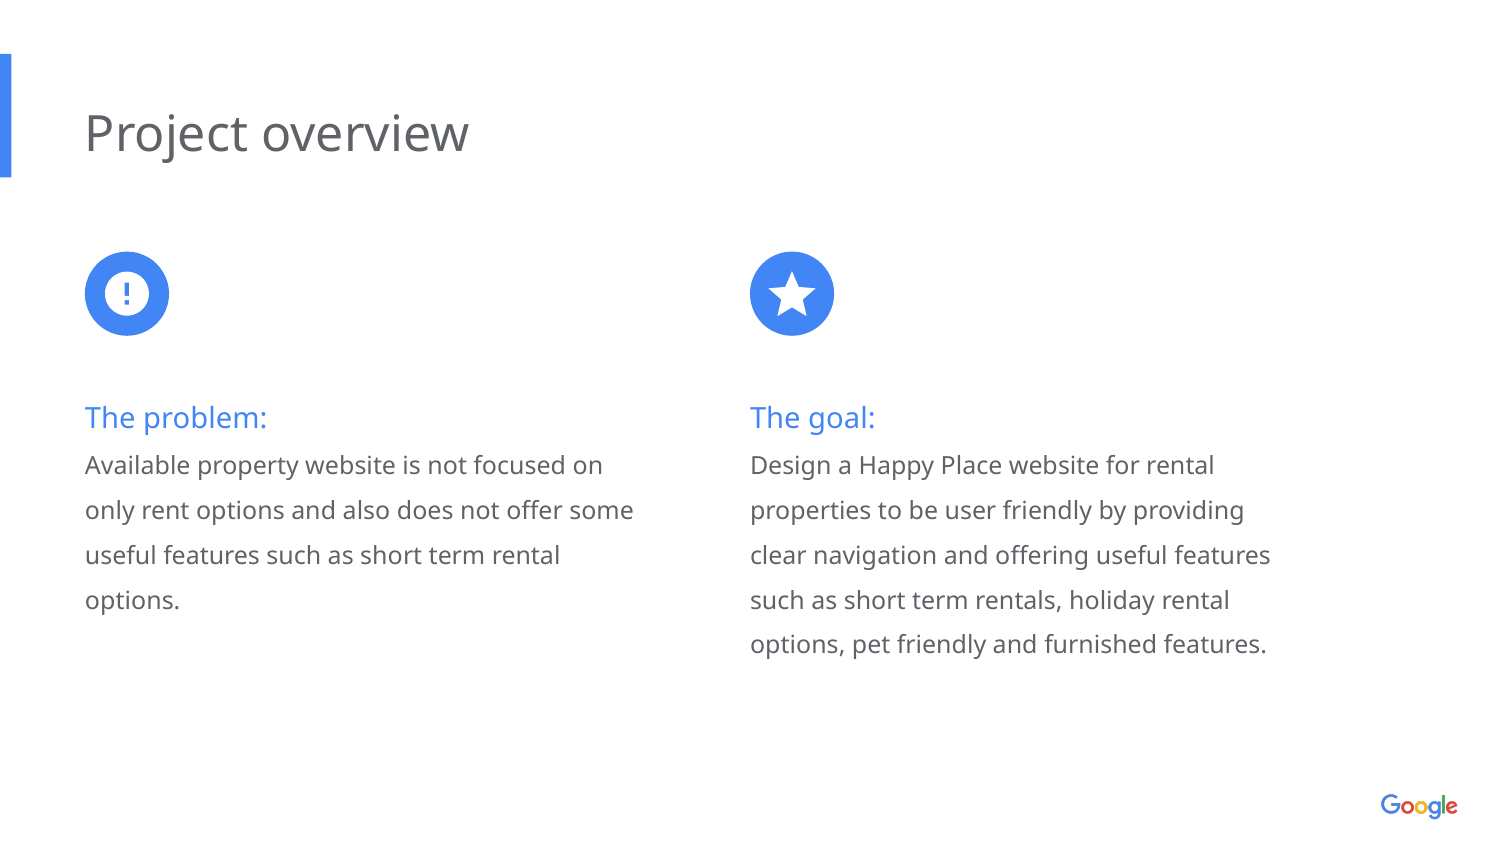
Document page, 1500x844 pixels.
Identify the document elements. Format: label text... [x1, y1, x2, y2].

text_box [749, 251, 835, 336]
text_box Project overview [84, 85, 1095, 176]
picture [1381, 794, 1458, 820]
text_box The problem: Available property website is not focused on only rent options and also does not offer some useful features such as short term rental options. [84, 367, 651, 674]
text_box The goal: Design a Happy Place website for rental properties to be user friendly by providing clear navigation and offering useful features such as short term rentals, holiday rental options, pet friendly and furnished features. [750, 367, 1316, 719]
text_box [105, 271, 149, 316]
text_box [768, 271, 816, 317]
text_box [84, 251, 170, 336]
